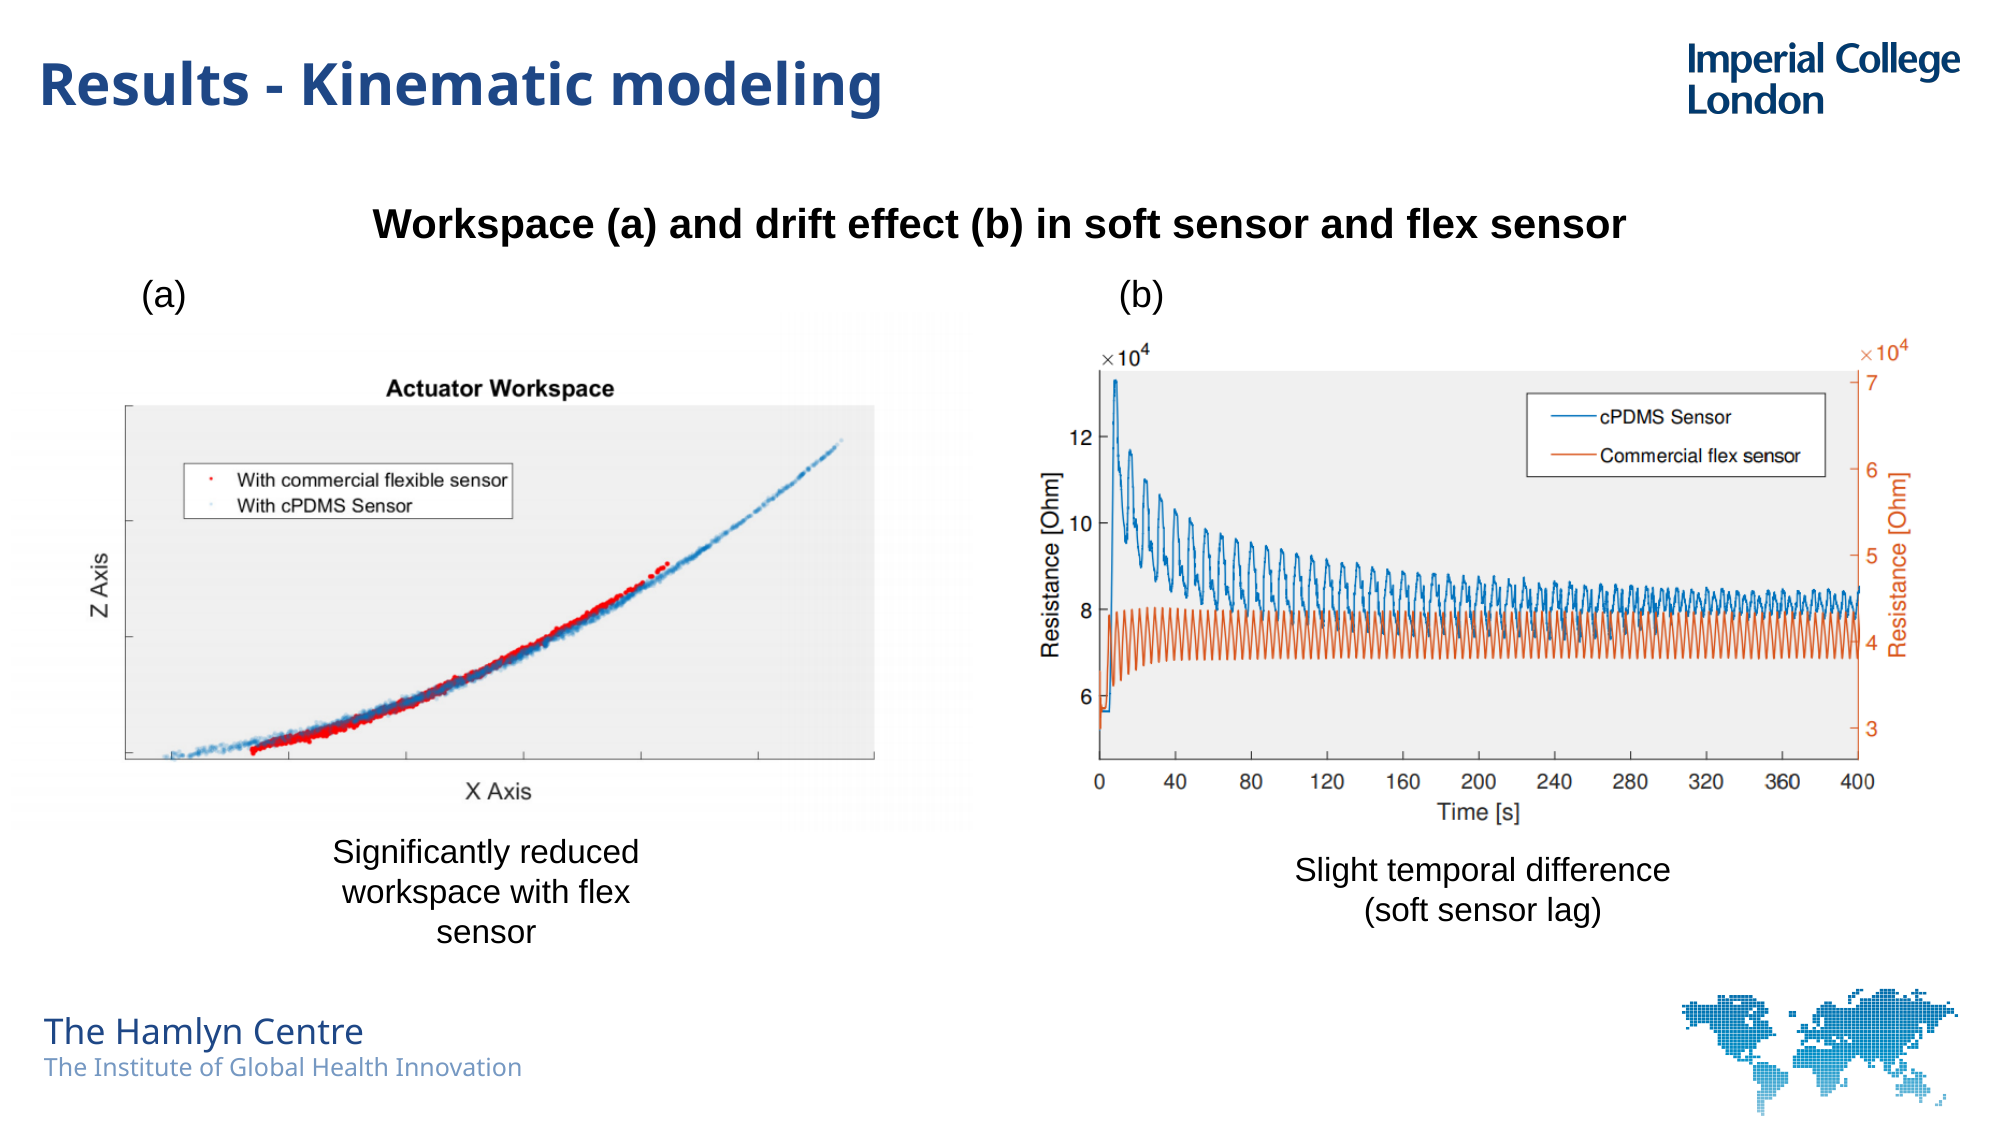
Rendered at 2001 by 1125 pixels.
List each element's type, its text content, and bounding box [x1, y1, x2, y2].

picture [11, 292, 1989, 833]
picture [1661, 974, 1976, 1118]
text_box Significantly reduced workspace with flex sensor [292, 843, 681, 958]
text_box (a) [126, 262, 205, 290]
text_box (b) [1103, 262, 1183, 290]
picture [1691, 42, 1960, 114]
title Results - Kinematic modeling [23, 32, 1691, 133]
text_box Workspace (a) and drift effect (b) in soft sensor and flex sensor [204, 189, 1796, 254]
text_box Slight temporal difference (soft sensor lag) [1276, 843, 1690, 936]
